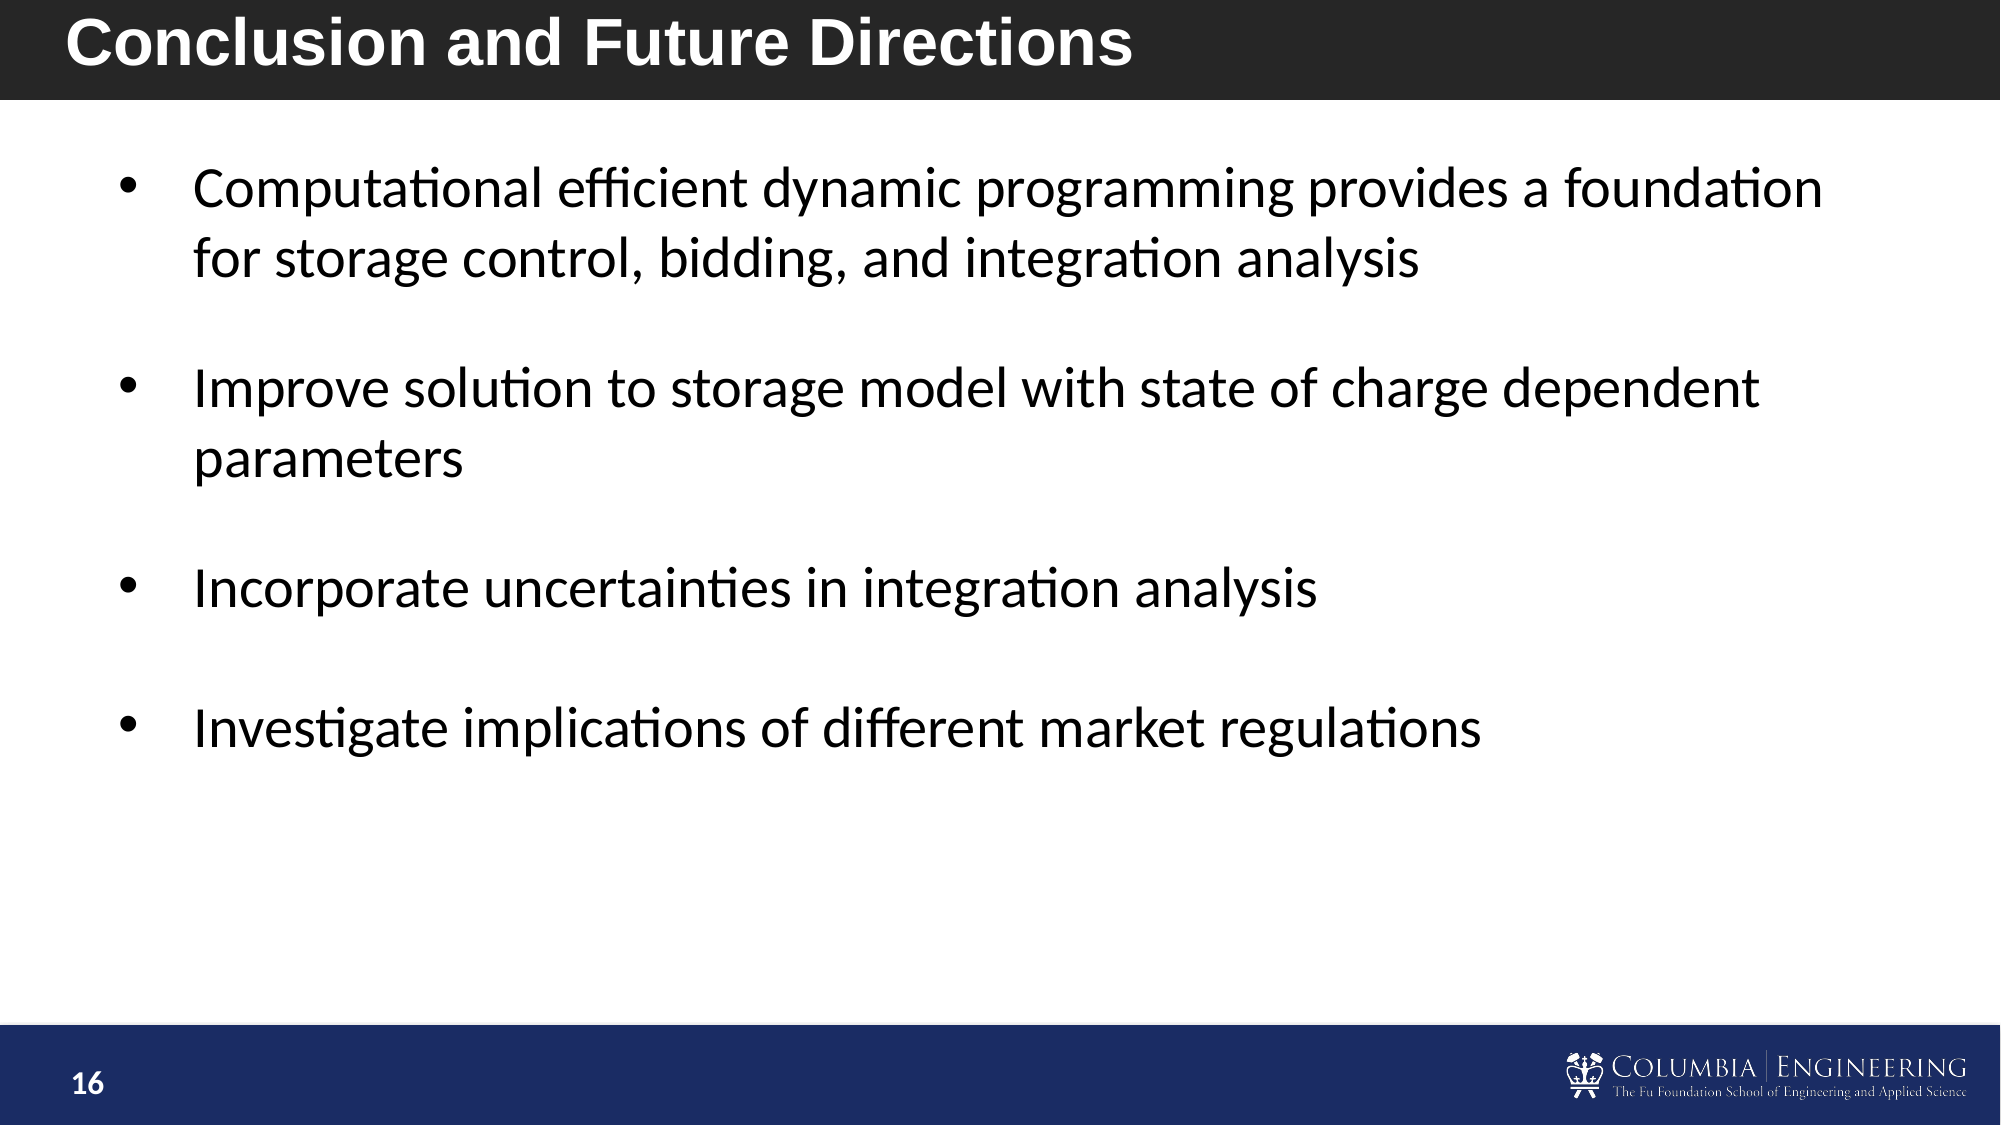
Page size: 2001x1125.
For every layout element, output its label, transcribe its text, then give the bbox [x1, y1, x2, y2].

text_box Computational efficient dynamic programming provides a foundation for storage control, bidding, and integration analysis Improve solution to storage model with state of charge dependent parameters Incorporate uncertainties in integration analysis Investigate implications of different market regulations [104, 142, 1898, 908]
title Conclusion and Future Directions [50, 0, 1160, 88]
